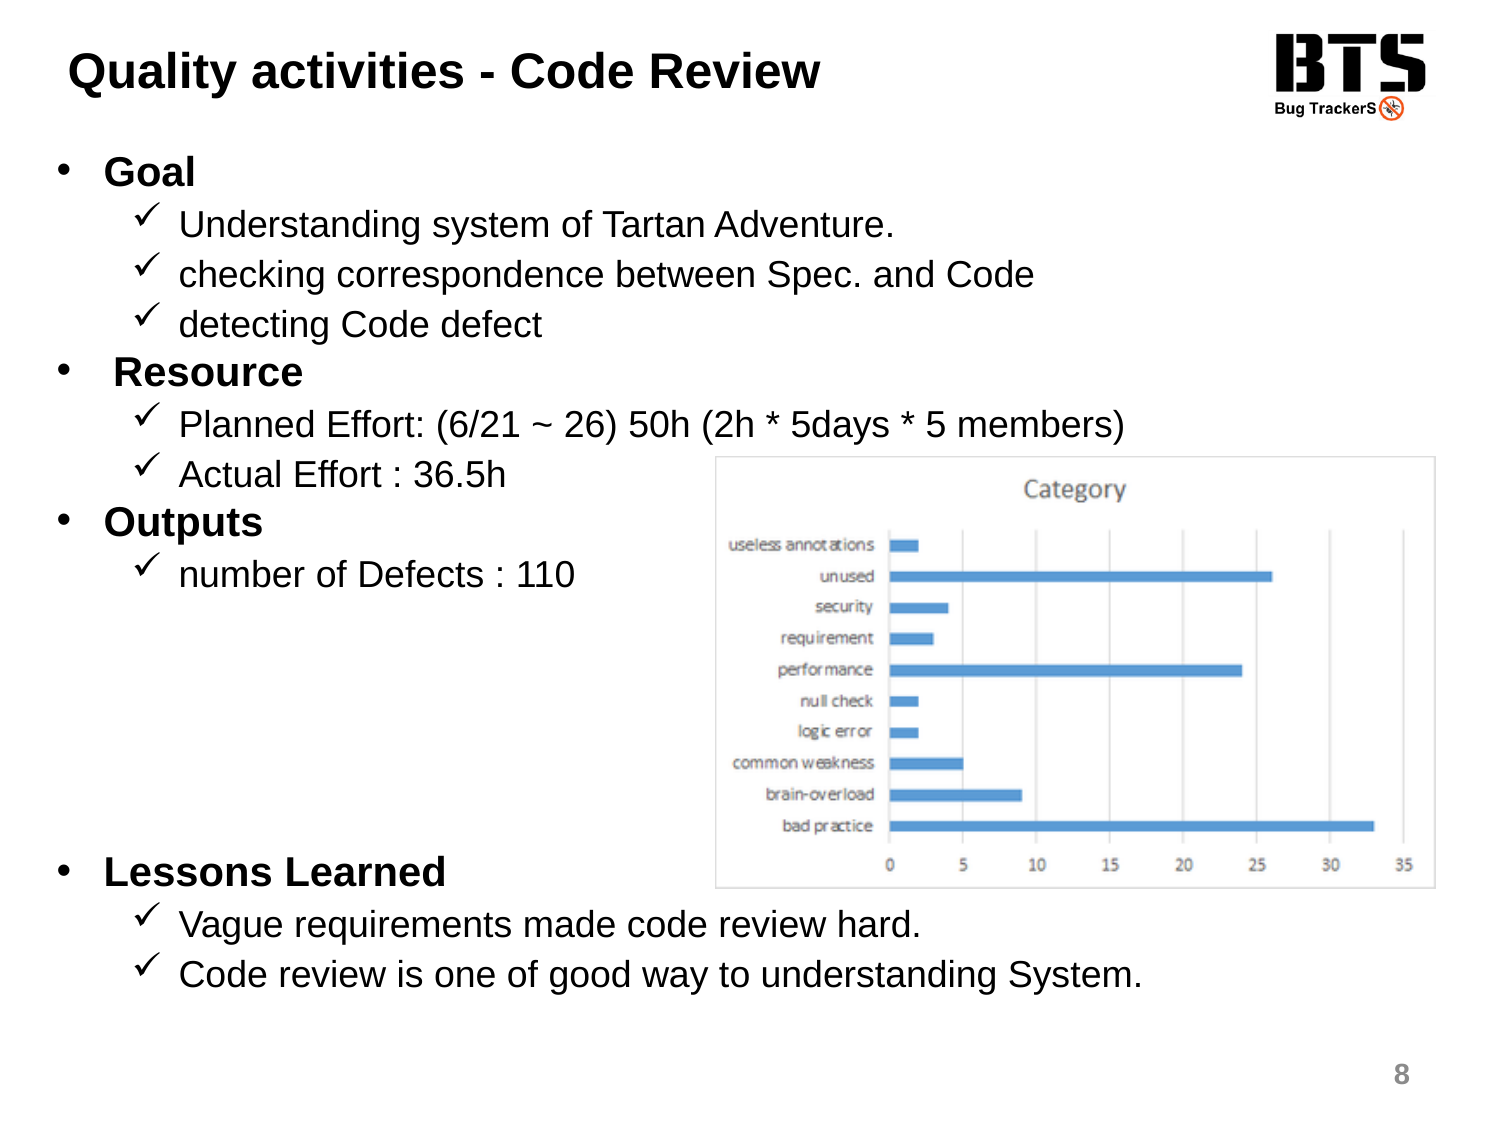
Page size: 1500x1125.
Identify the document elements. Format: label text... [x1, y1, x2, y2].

slide_number 8 [1074, 1070, 1425, 1103]
text_box Goal Understanding system of Tartan Adventure. checking correspondence between Spec. and Code detecting Code defect Resource Planned Effort: (6/21 ~ 26) 50h (2h * 5days * 5 members) Actual Effort : 36.5h Outputs number of Defects : 110 Lessons Learned Vague requirements made code review hard. Code review is one of good way to understanding System. [41, 137, 1436, 1070]
picture [1263, 30, 1437, 127]
picture [715, 455, 1437, 889]
text_box Quality activities - Code Review [53, 30, 998, 106]
